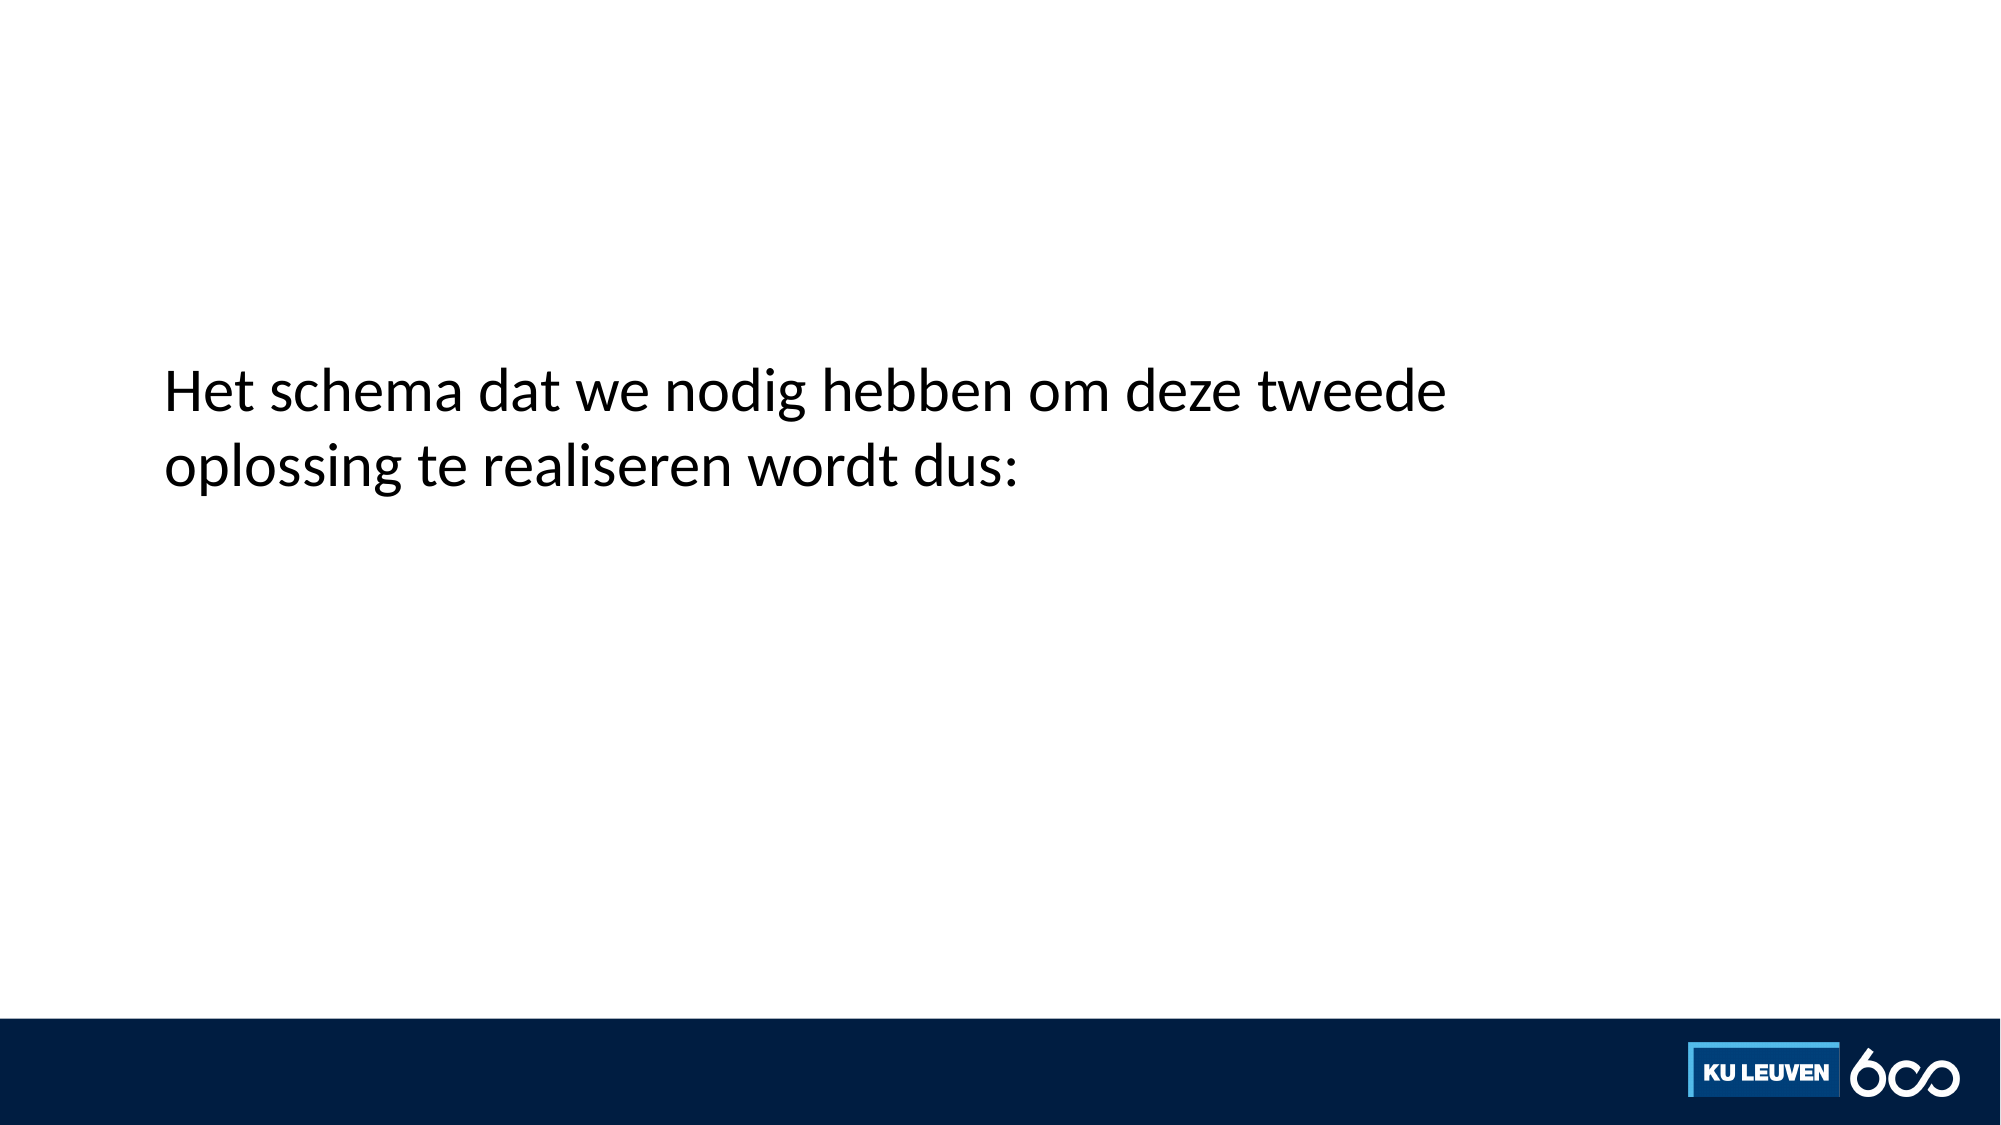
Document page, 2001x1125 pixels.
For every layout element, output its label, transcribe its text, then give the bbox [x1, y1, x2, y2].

text_box Het schema dat we nodig hebben om deze tweede oplossing te realiseren wordt dus: [149, 341, 1650, 642]
picture [1688, 1042, 1960, 1097]
